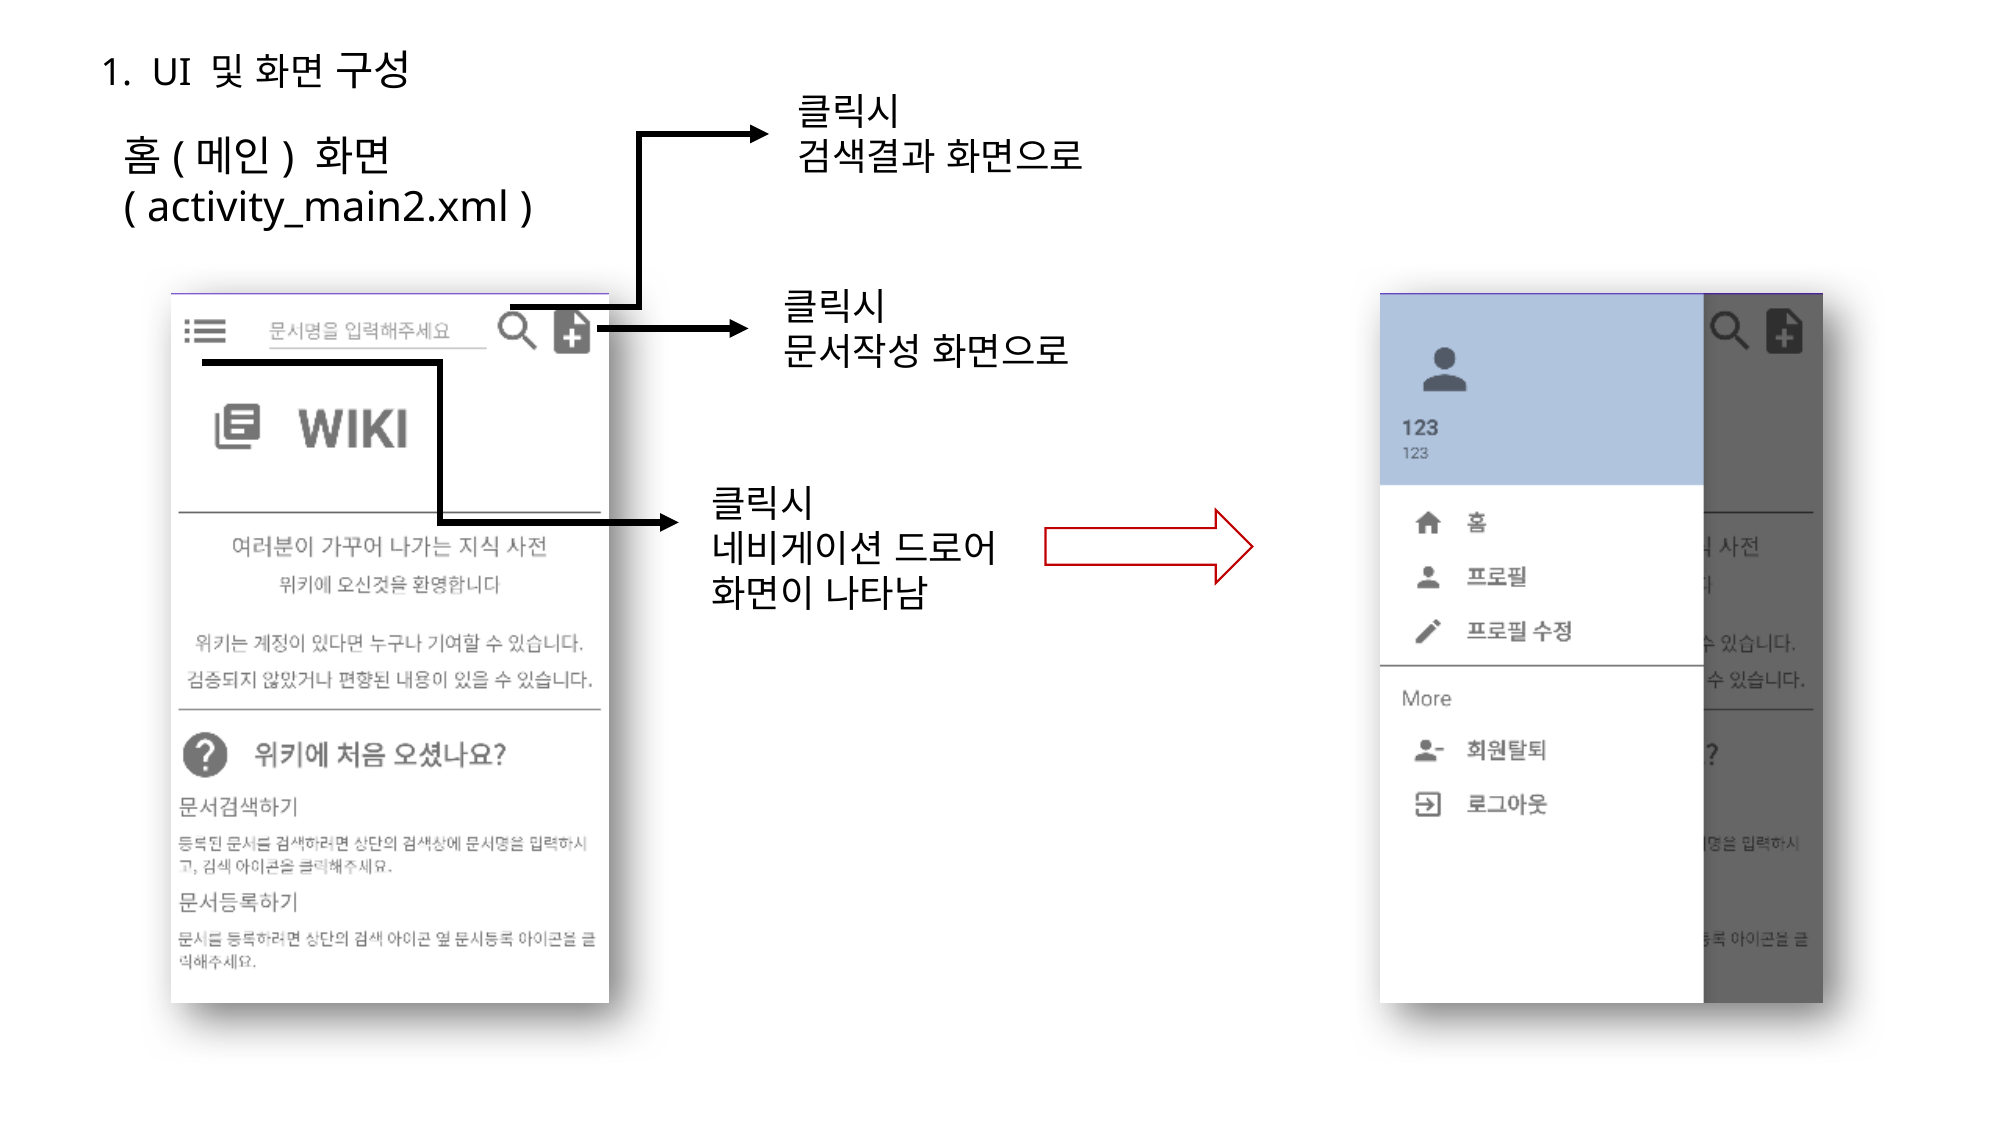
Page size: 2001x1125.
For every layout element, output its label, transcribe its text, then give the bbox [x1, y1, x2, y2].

text_box 클릭시 문서작성 화면으로 [768, 275, 1122, 381]
text_box 1. UI 및 화면 구성 [85, 36, 462, 102]
picture [1380, 293, 1823, 1003]
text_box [509, 133, 769, 308]
picture [171, 293, 610, 1003]
text_box 클릭시 네비게이션 드로어 화면이 나타남 [696, 472, 1072, 622]
text_box [1044, 507, 1254, 586]
text_box 클릭시 검색결과 화면으로 [783, 80, 1158, 186]
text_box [201, 362, 679, 523]
text_box 홈(메인) 화면( activity_main2.xml ) [109, 122, 597, 237]
